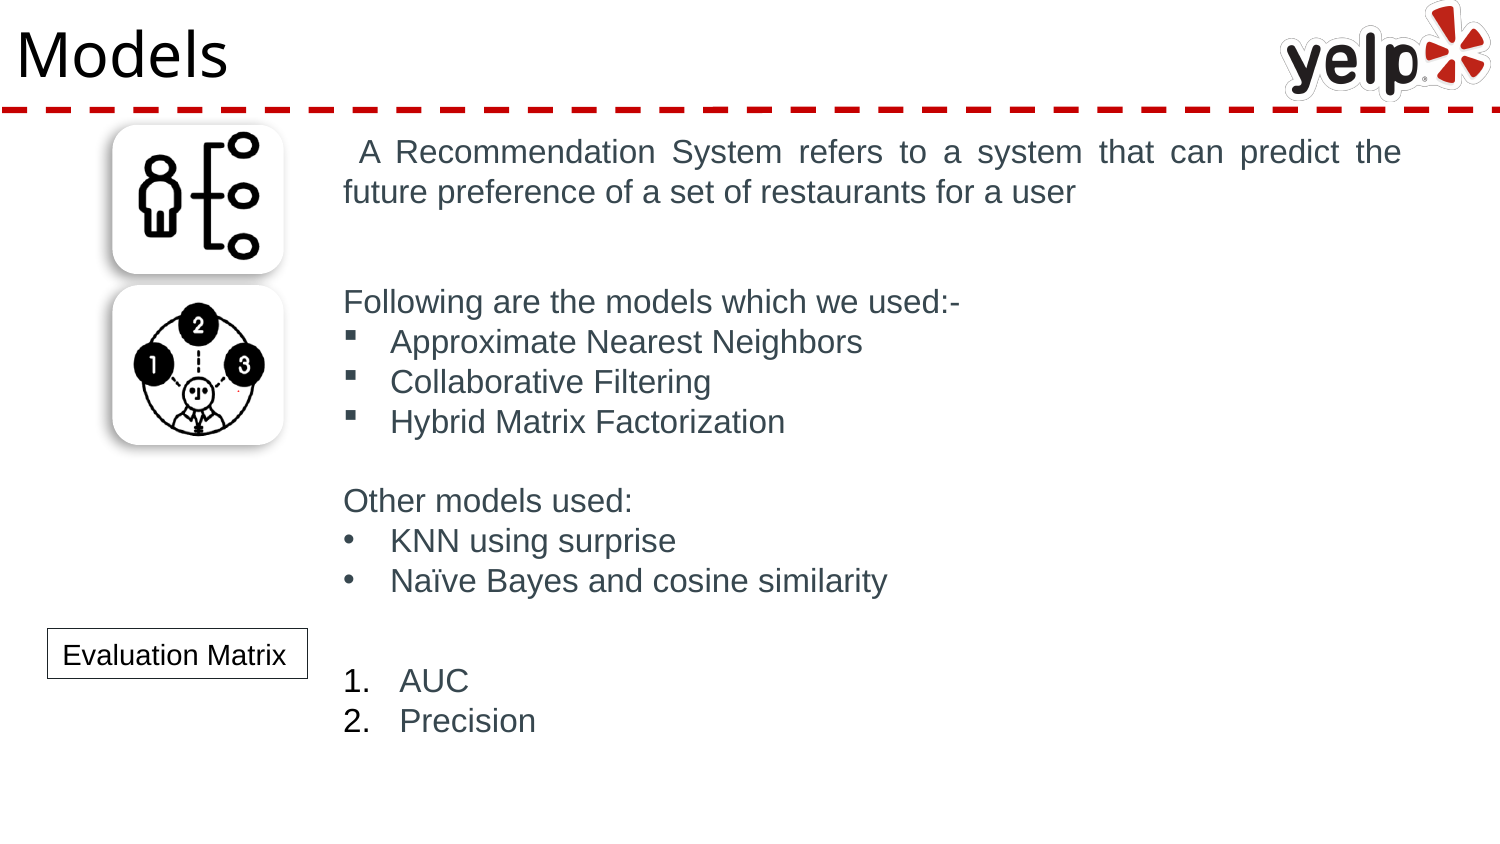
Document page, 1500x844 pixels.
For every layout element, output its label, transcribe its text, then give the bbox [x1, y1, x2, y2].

picture [112, 284, 284, 446]
picture [112, 124, 284, 275]
text_box Models [0, 0, 594, 110]
text_box AUC Precision [331, 653, 1415, 844]
text_box Following are the models which we used:- Approximate Nearest Neighbors Collaborative Filtering Hybrid Matrix Factorization Other models used: KNN using surprise Naïve Bayes and cosine similarity [331, 274, 1415, 607]
picture [1280, 0, 1491, 102]
text_box A Recommendation System refers to a system that can predict the future preference of a set of restaurants for a user [331, 124, 1415, 244]
text_box Evaluation Matrix [47, 628, 308, 679]
